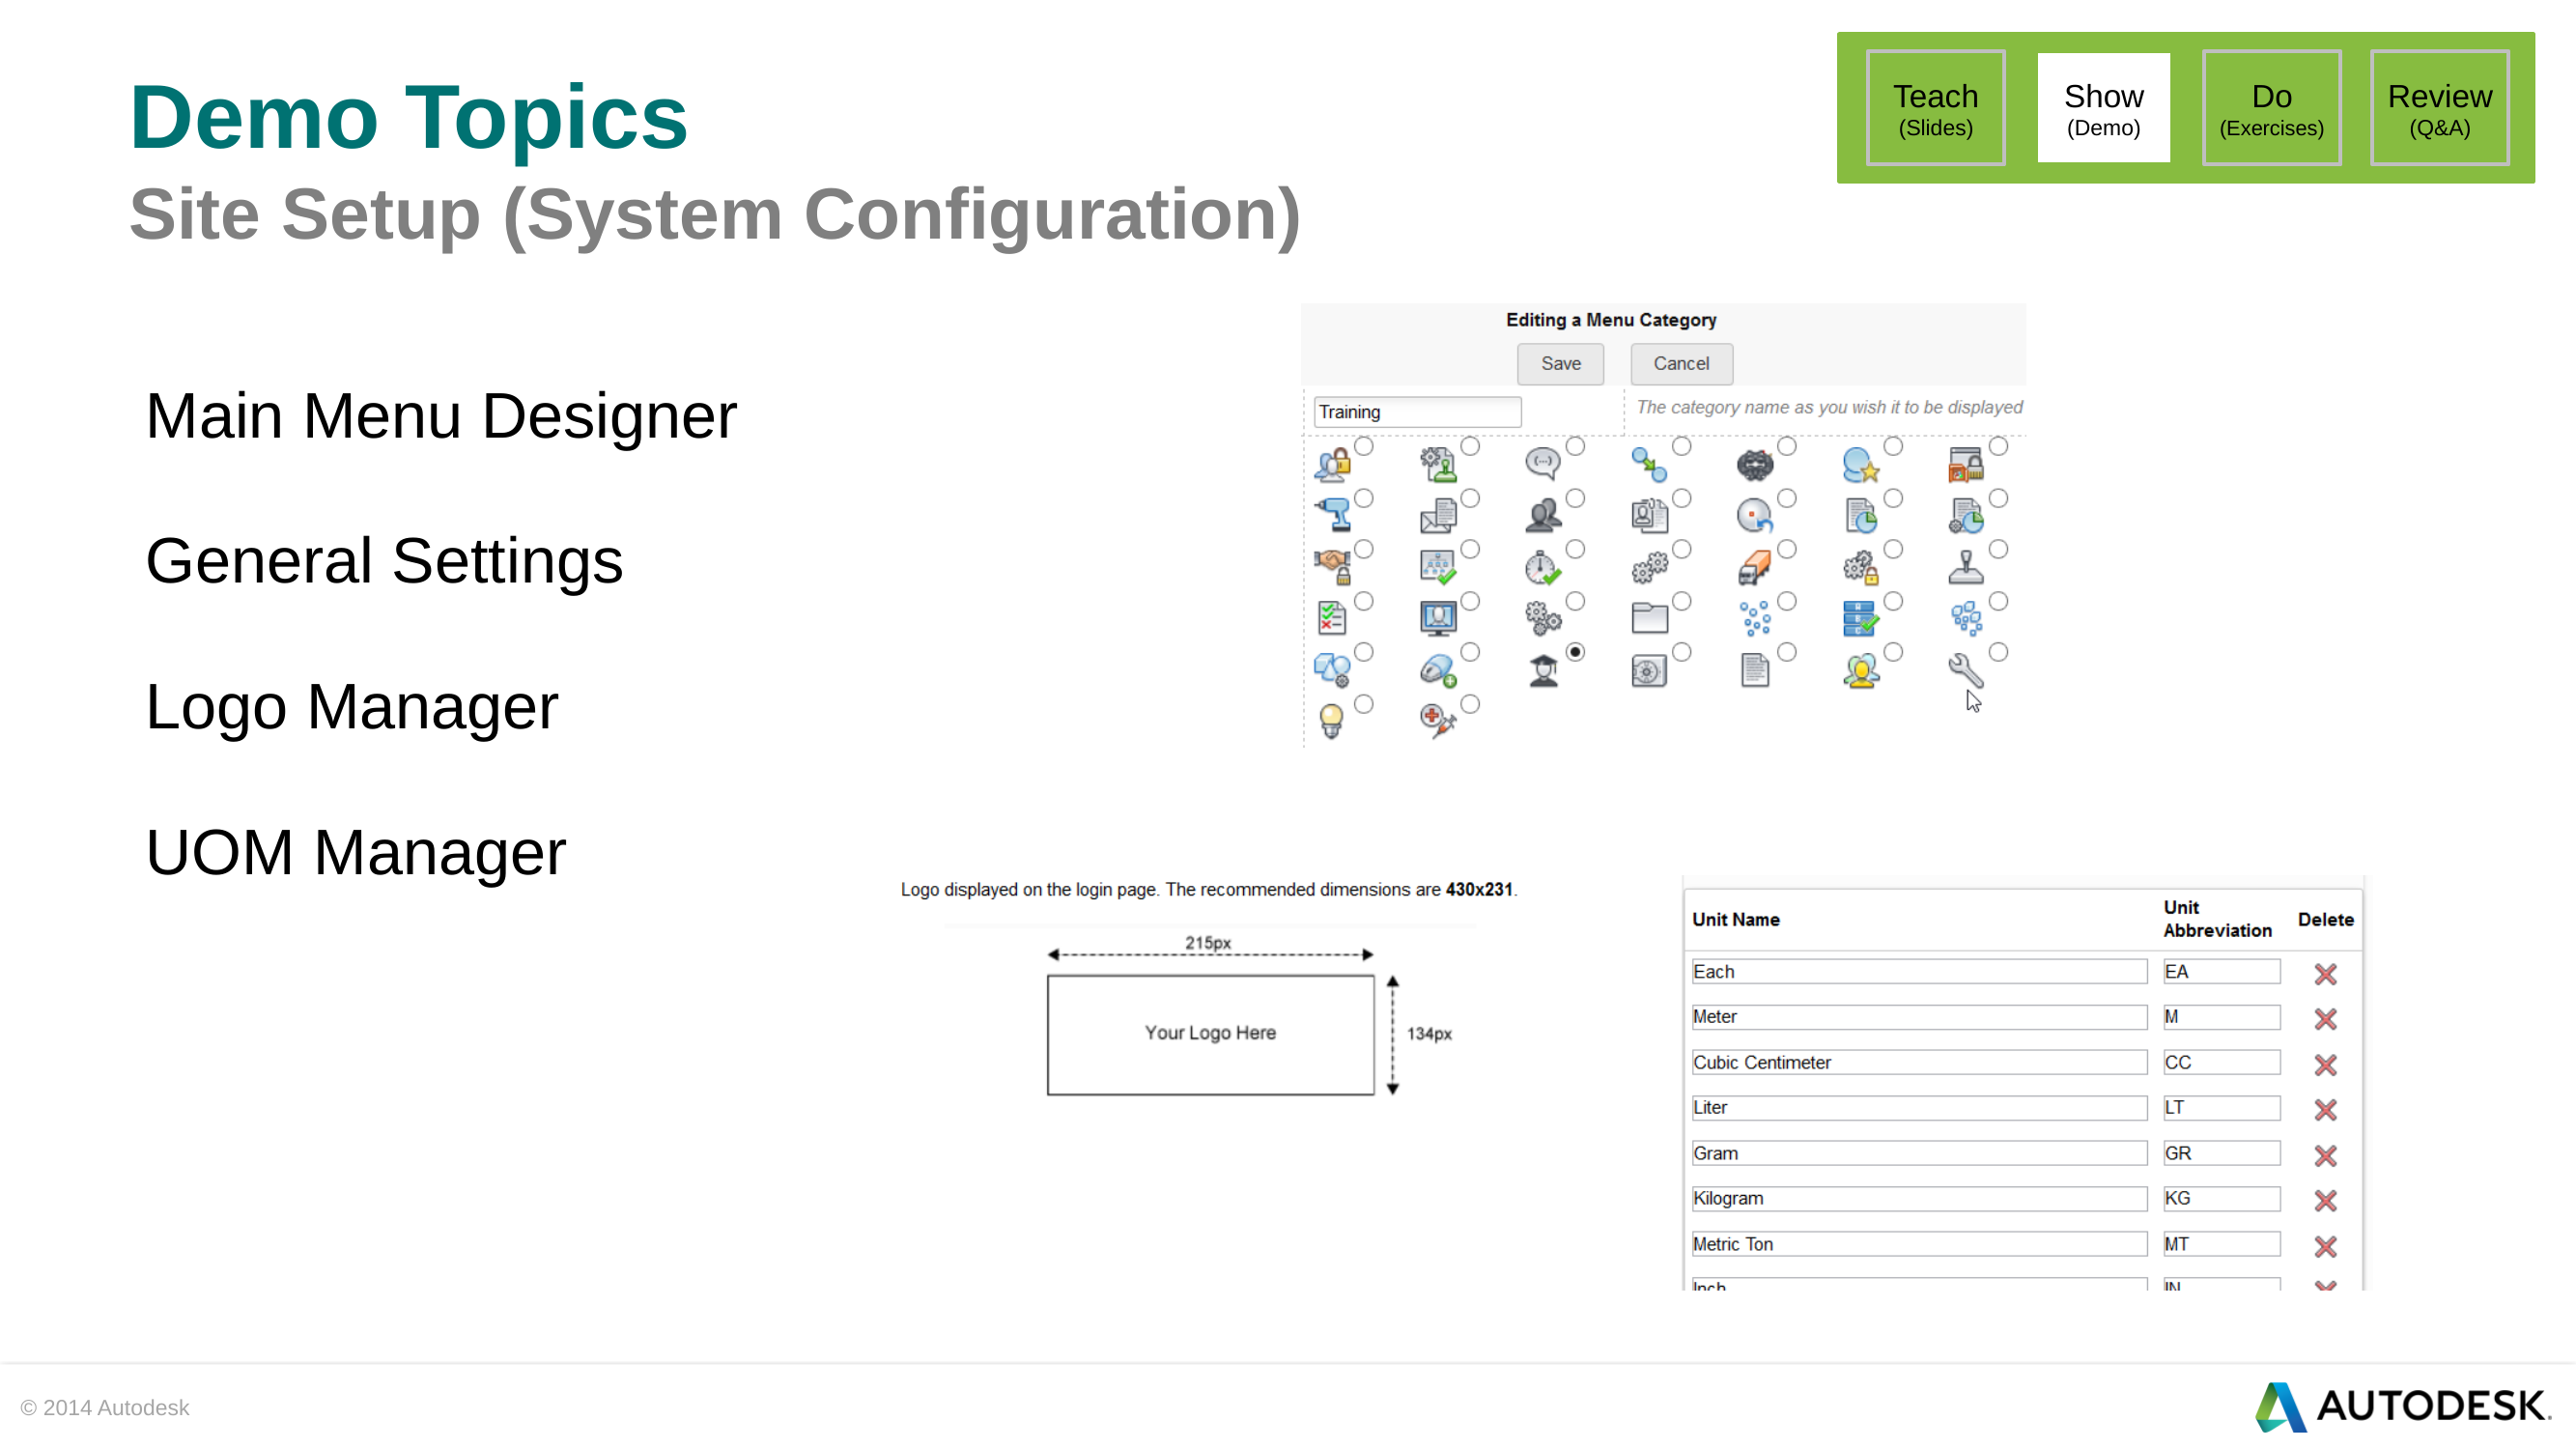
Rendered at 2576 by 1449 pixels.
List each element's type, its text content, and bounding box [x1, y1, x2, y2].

picture [2255, 1382, 2552, 1433]
text_box Main Menu Designer General Settings Logo Manager UOM Manager [128, 373, 1664, 1122]
text_box Demo Topics Site Setup (System Configuration) [128, 58, 2448, 254]
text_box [1839, 34, 2534, 183]
picture [895, 875, 1527, 1107]
picture [1301, 303, 2027, 749]
picture [1681, 875, 2373, 1291]
